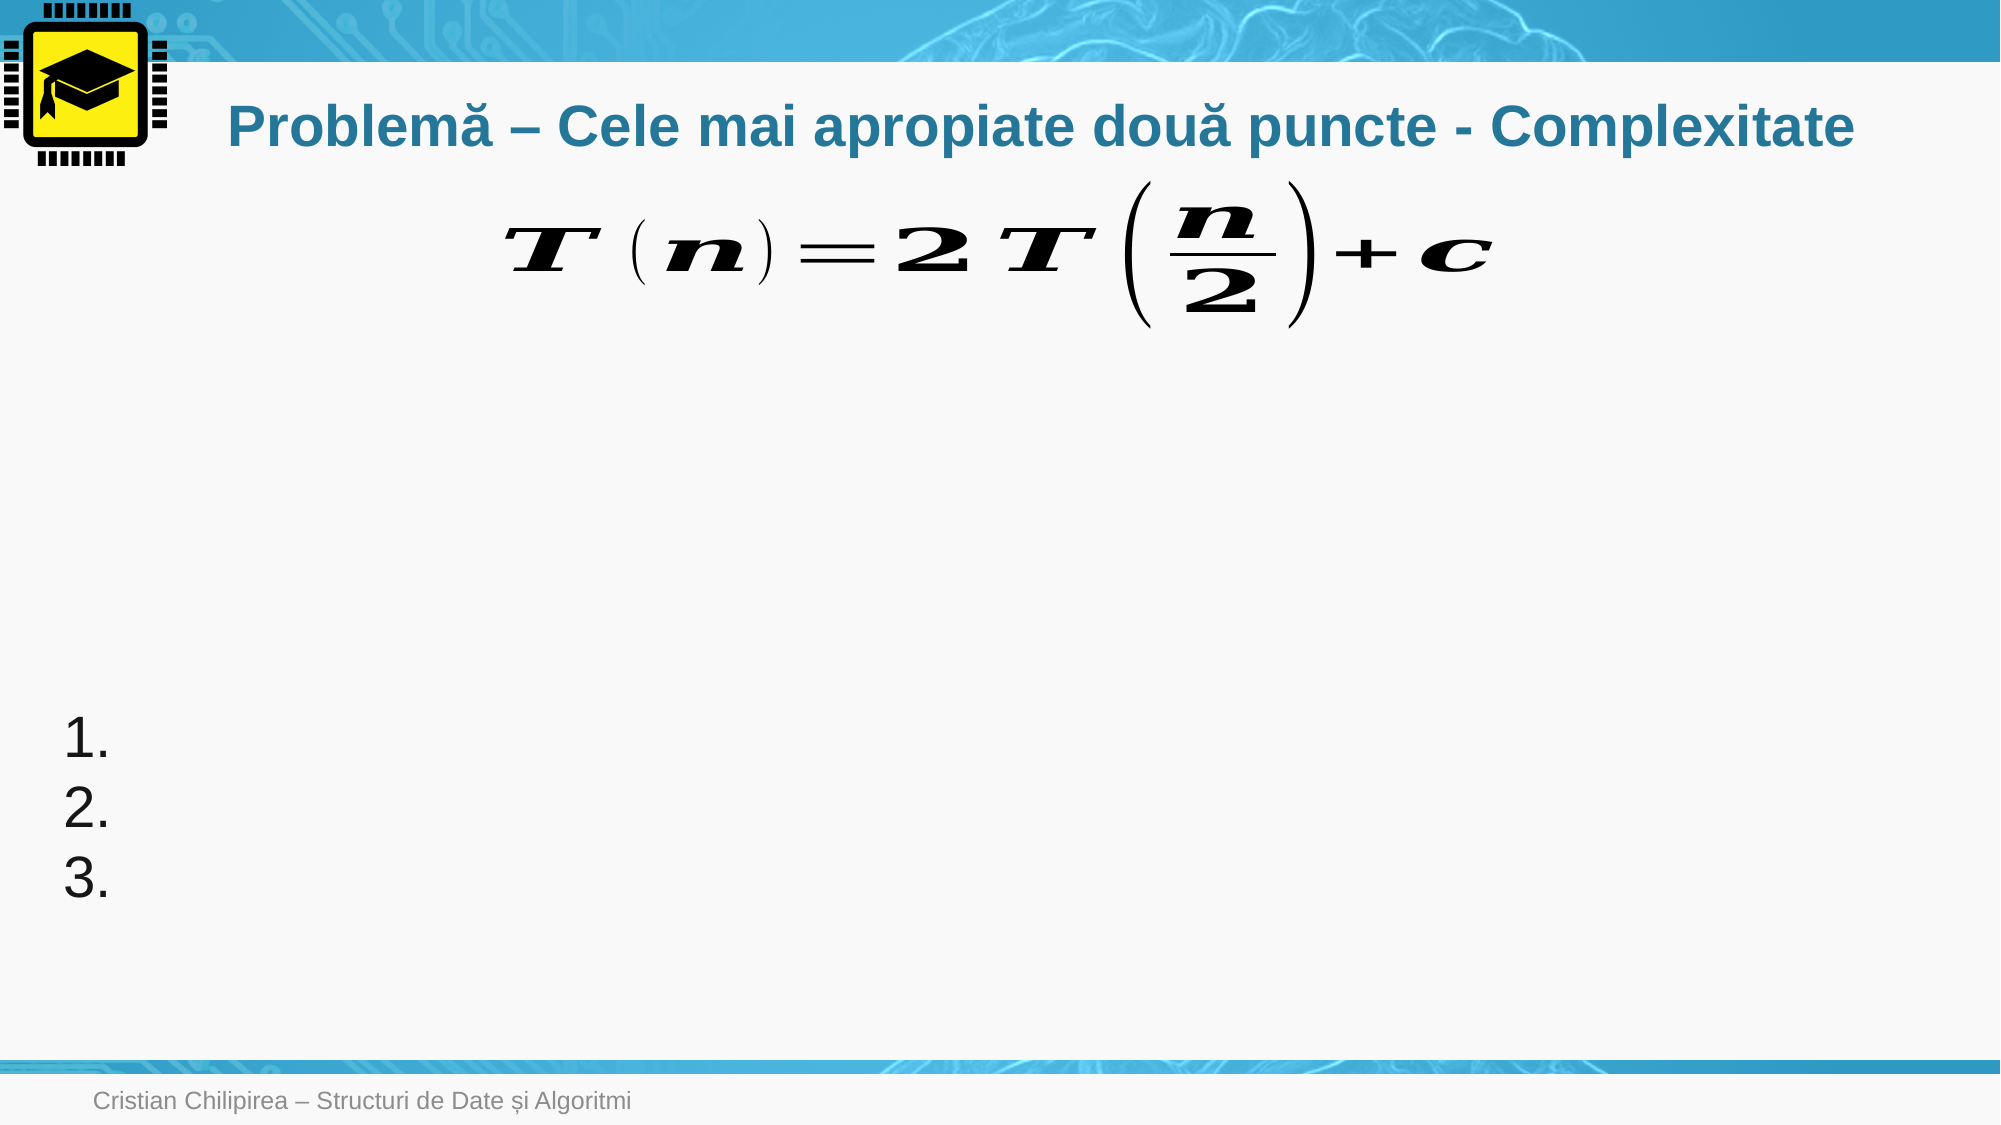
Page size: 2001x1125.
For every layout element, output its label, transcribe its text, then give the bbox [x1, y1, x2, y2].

picture [0, 0, 2000, 166]
title Problemă – Cele mai apropiate două puncte - Complexitate [170, 76, 1915, 180]
footer Cristian Chilipirea – Structuri de Date și Algoritmi [77, 1073, 1338, 1125]
picture [0, 1060, 2000, 1074]
